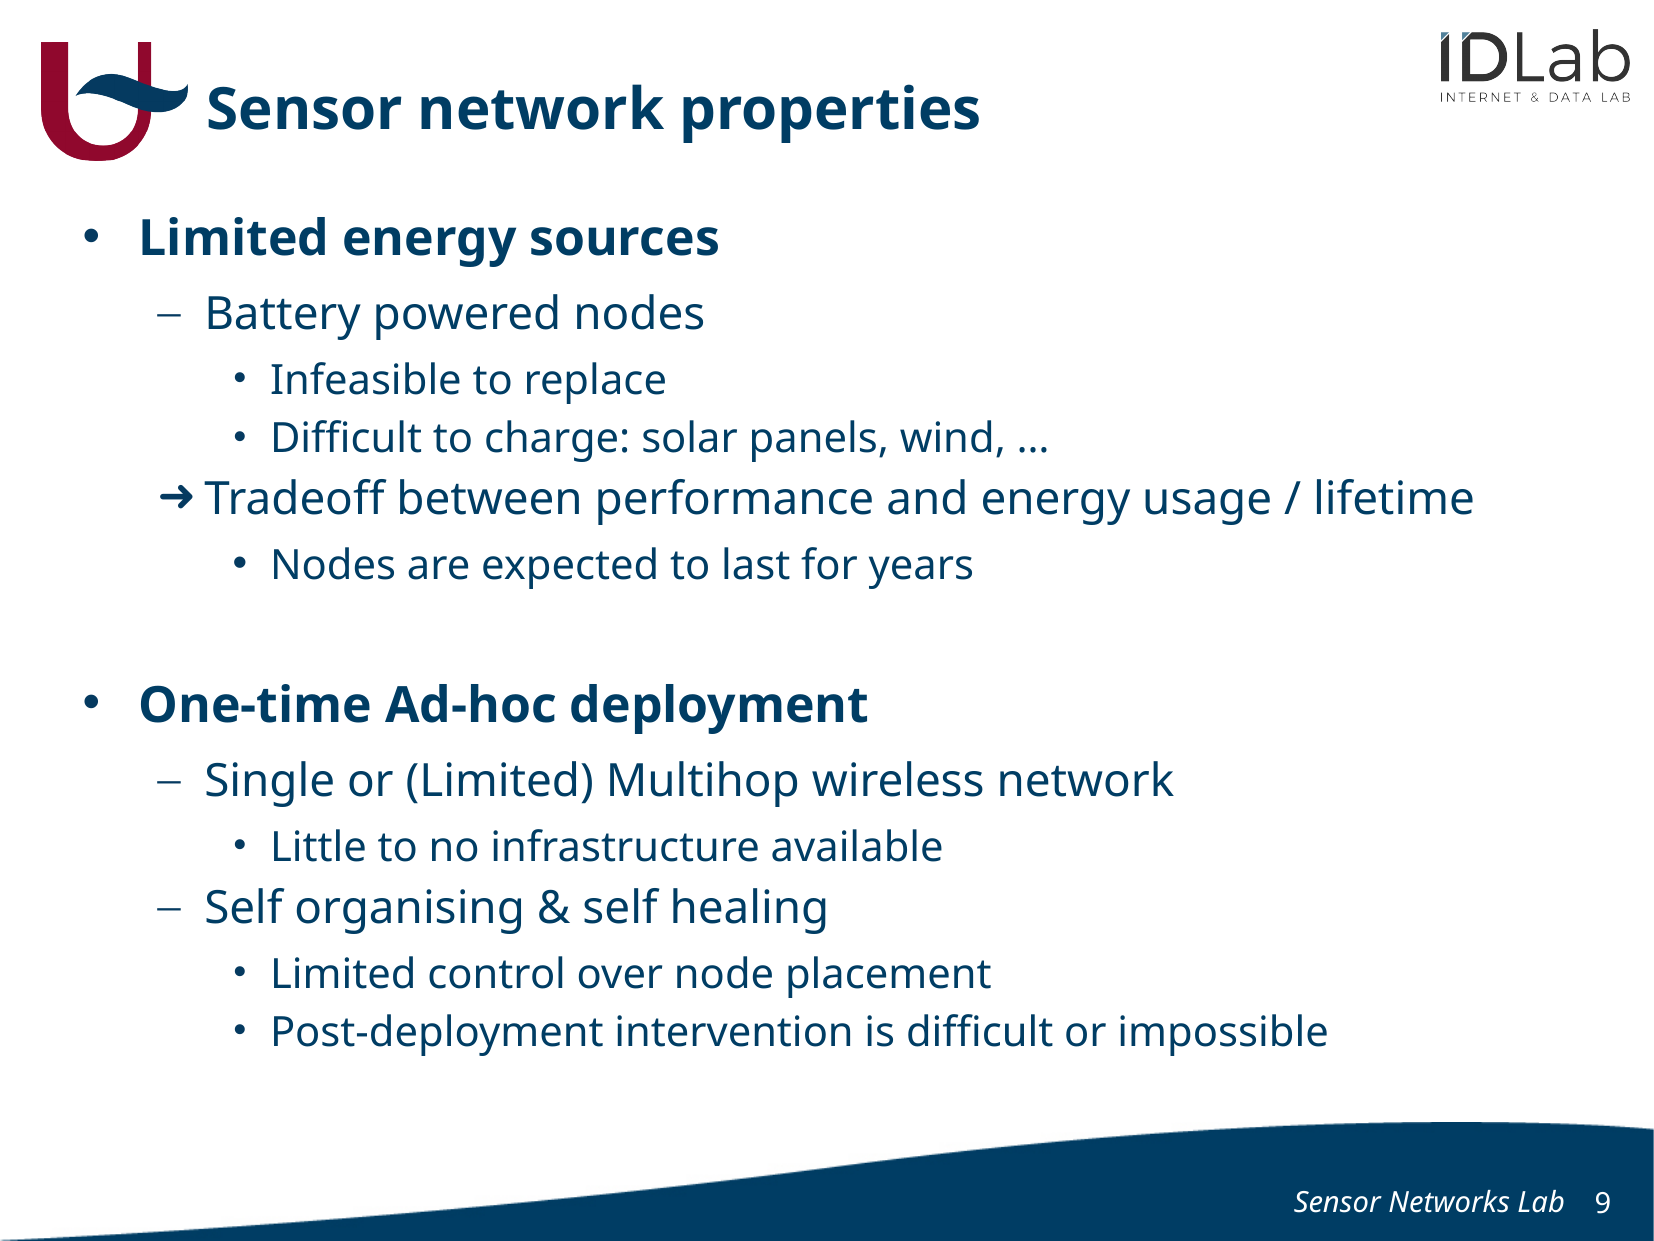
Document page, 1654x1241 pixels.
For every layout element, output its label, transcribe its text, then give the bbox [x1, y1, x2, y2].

picture [1565, 29, 1630, 102]
picture [0, 1122, 1654, 1241]
slide_number 9 [1594, 1180, 1654, 1241]
title Sensor network properties [206, 29, 1565, 177]
footer Sensor Networks Lab [708, 1180, 1566, 1241]
picture [41, 42, 188, 161]
list Limited energy sources Battery powered nodes Infeasible to replace Difficult to charge: solar panels, wind, … Tradeoff between performance and energy usage / lifetime Nodes are expected to last for years One-time Ad-hoc deployment Single or (Limited) Multihop wireless network Little to no infrastructure available Self organising & self healing Limited control over node placement Post-deployment intervention is difficult or impossible [82, 206, 1565, 1081]
